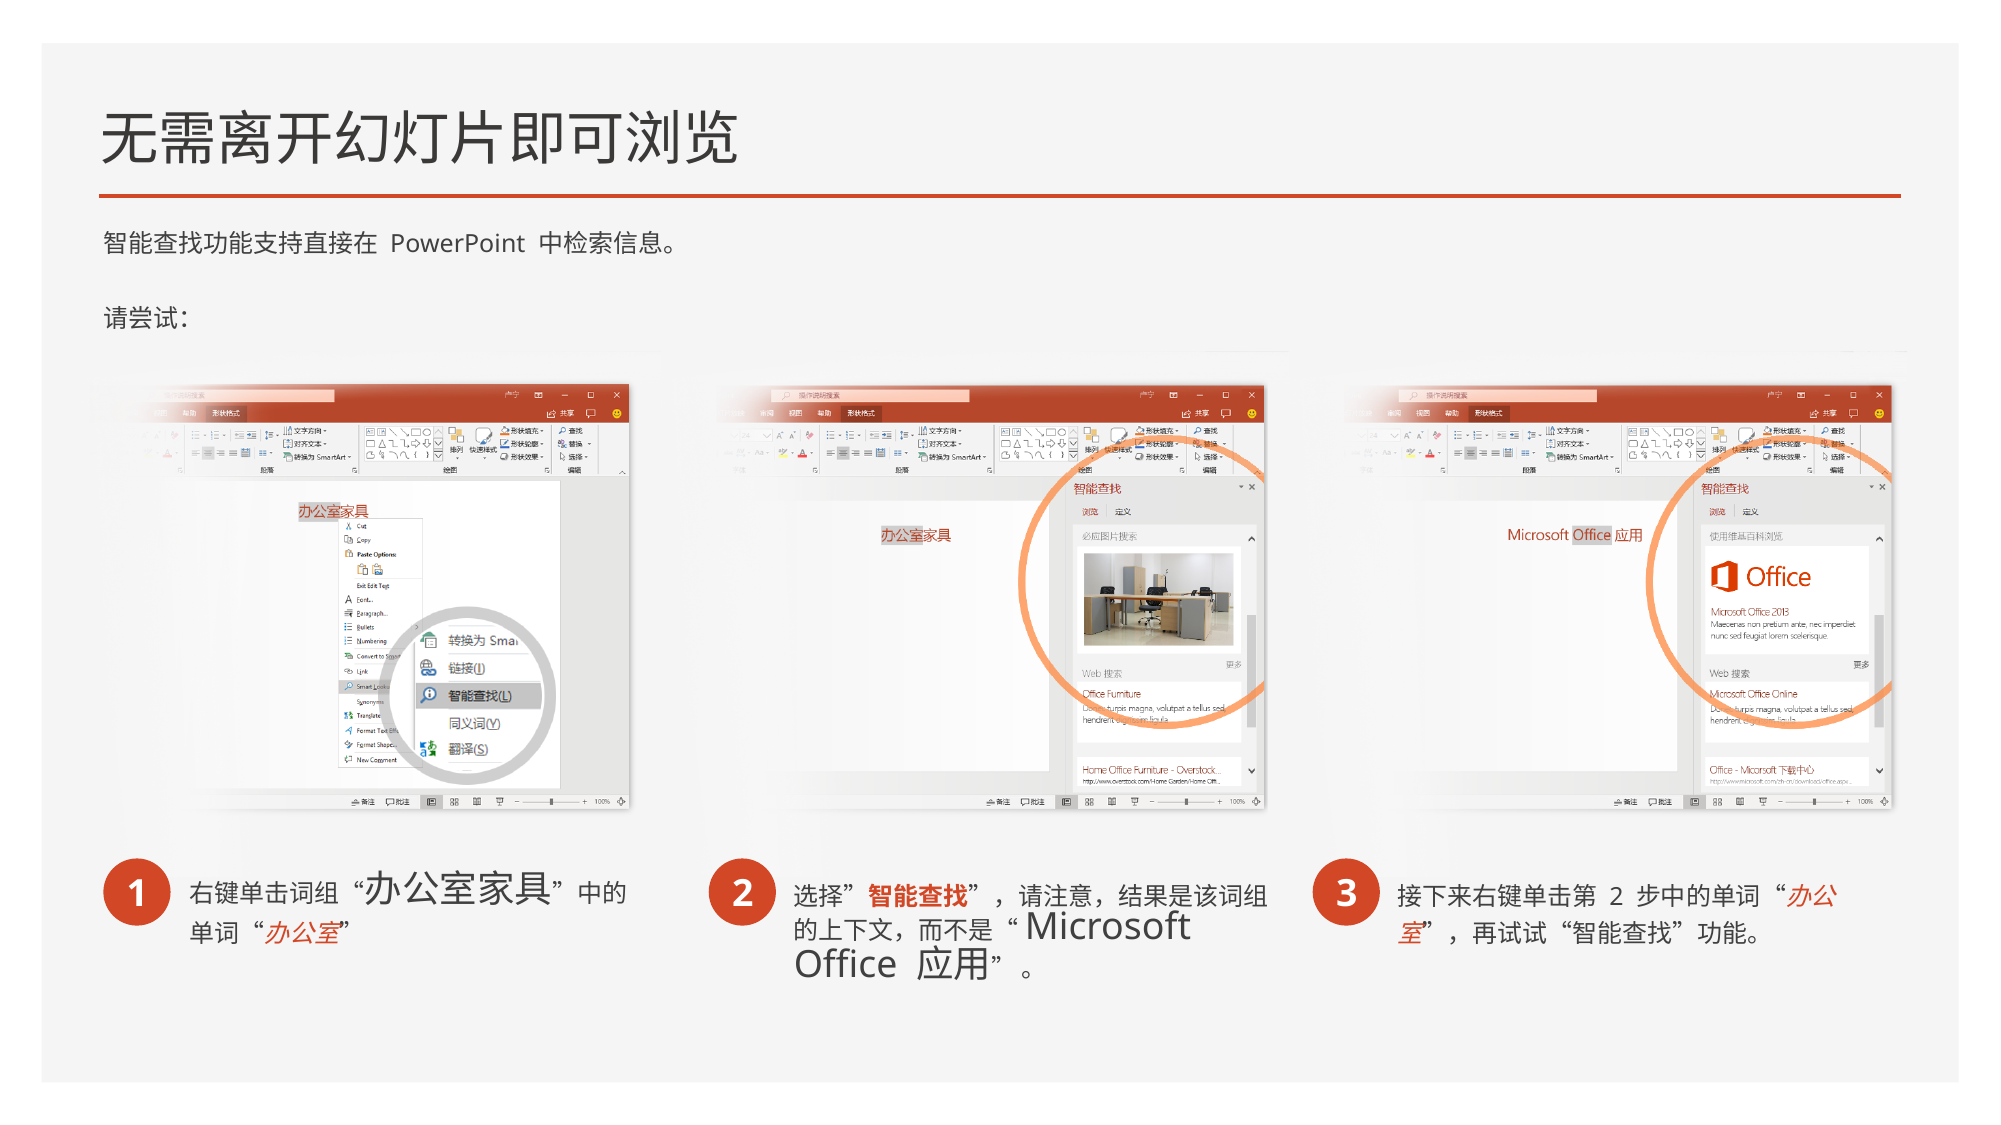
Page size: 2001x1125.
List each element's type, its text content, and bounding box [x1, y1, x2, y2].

title 无需离开幻灯片即可浏览 [85, 73, 1214, 179]
picture [81, 351, 1907, 877]
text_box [696, 858, 789, 926]
text_box 接下来右键单击第 2 步中的单词“办公室”，再试试“智能查找”功能。 [1382, 877, 1893, 1086]
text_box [91, 858, 184, 926]
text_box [1300, 858, 1393, 926]
text_box 智能查找功能支持直接在 PowerPoint 中检索信息。 请尝试： [88, 212, 1089, 351]
text_box 右键单击词组“办公室家具”中的单词“办公室” [174, 877, 654, 1079]
text_box 选择”智能查找”，请注意，结果是该词组的上下文，而不是“Microsoft Office 应用” 。 [778, 877, 1289, 1083]
